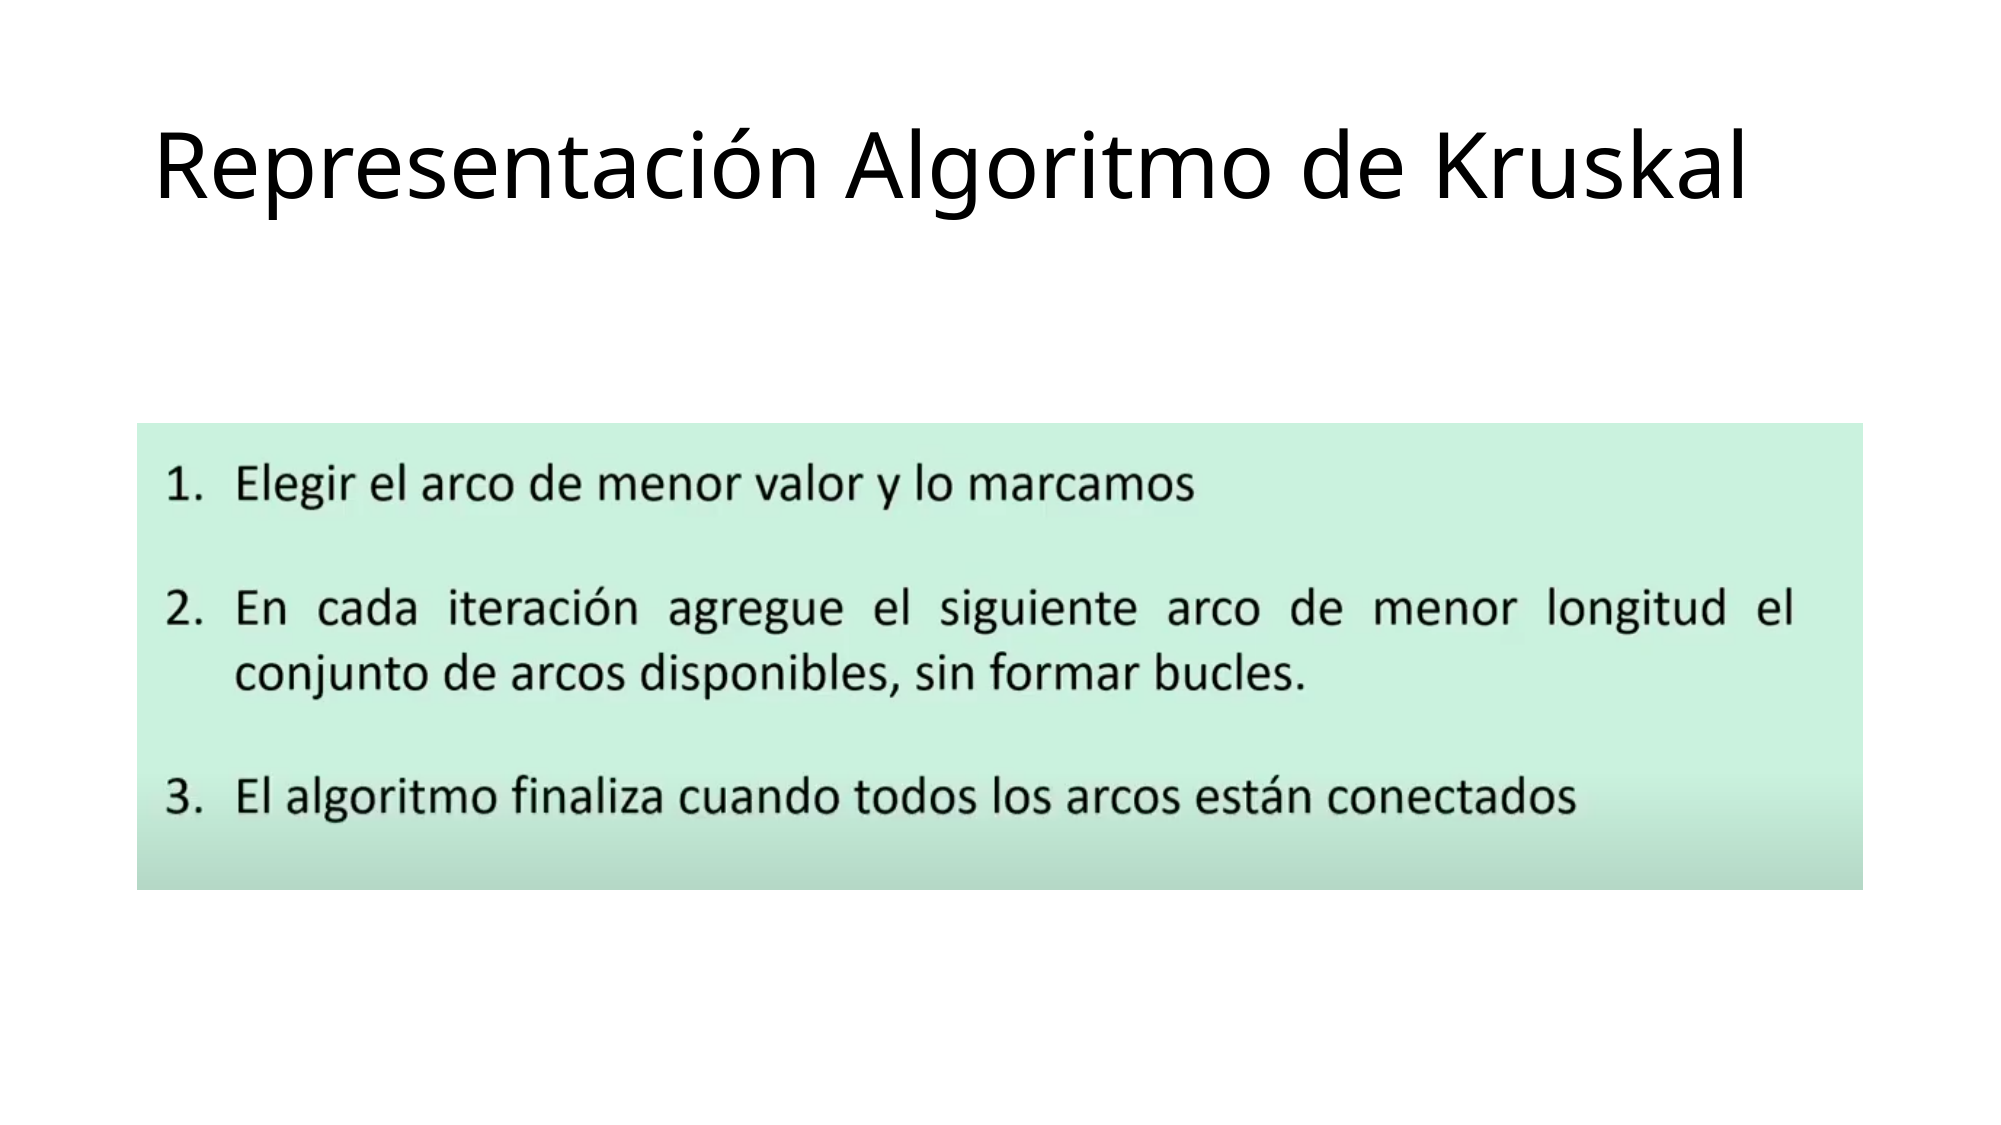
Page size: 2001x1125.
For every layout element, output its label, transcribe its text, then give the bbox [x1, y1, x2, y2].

title Representación Algoritmo de Kruskal [137, 59, 1863, 278]
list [137, 423, 1863, 890]
